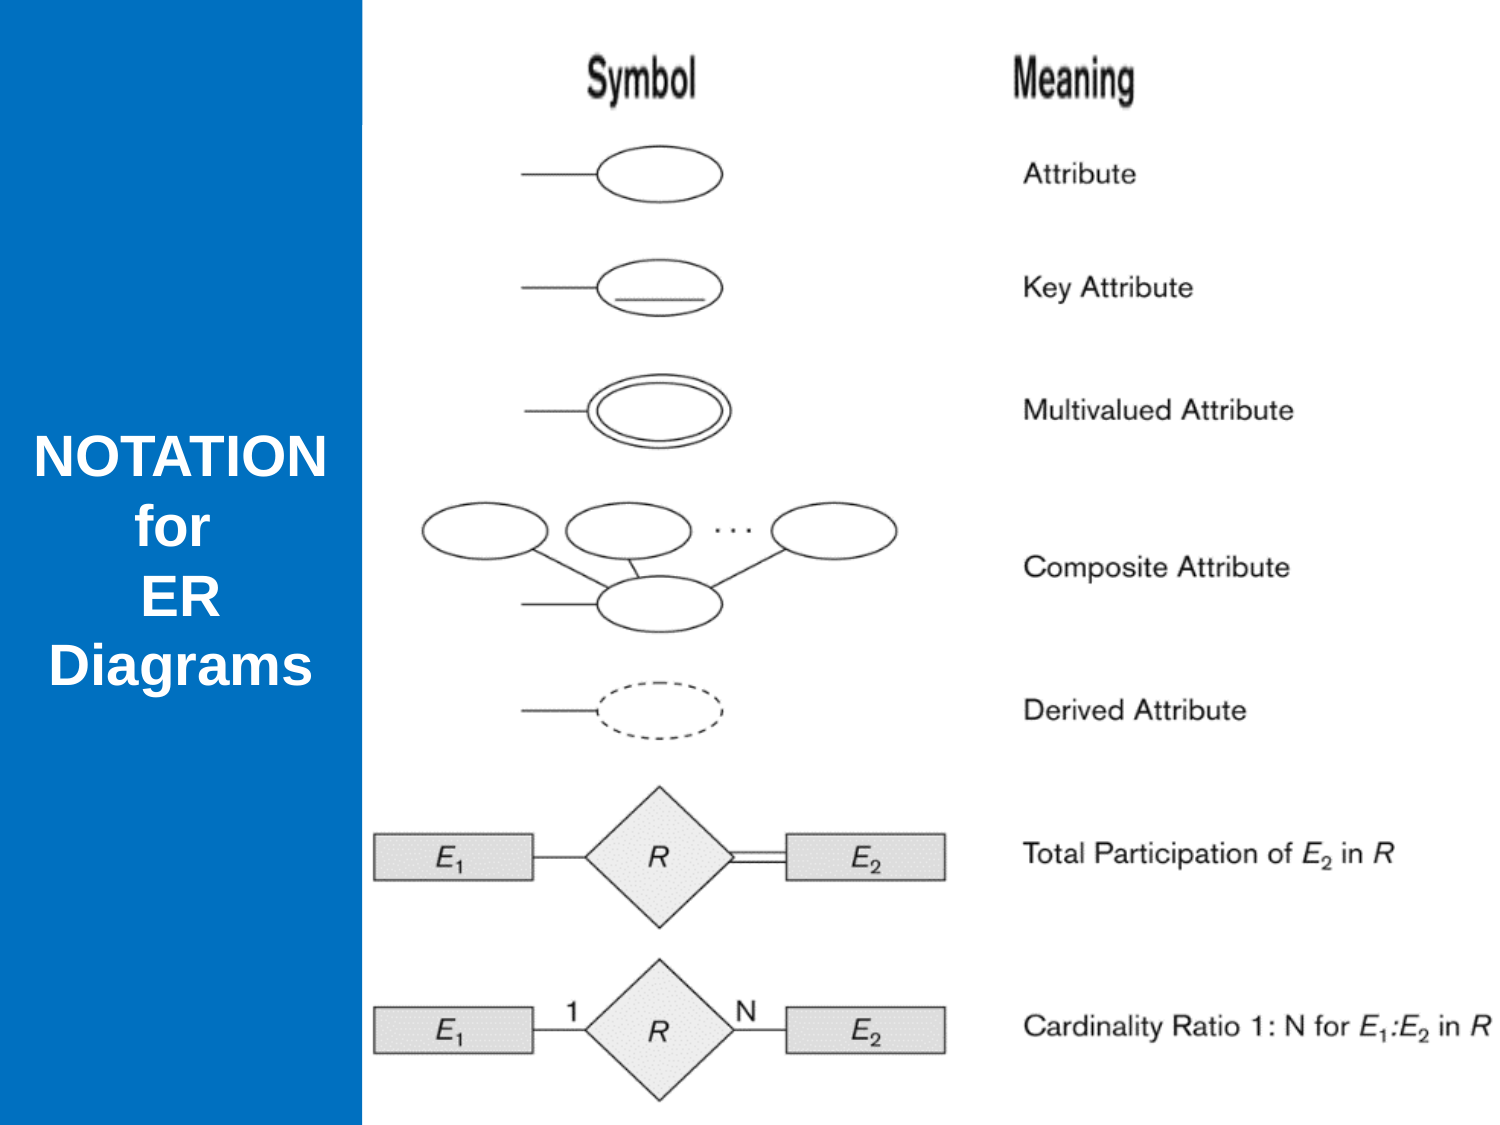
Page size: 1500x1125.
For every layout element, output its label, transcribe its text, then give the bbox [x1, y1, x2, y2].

title NOTATION for ER Diagrams [0, 0, 363, 1125]
picture [362, 41, 1500, 1125]
